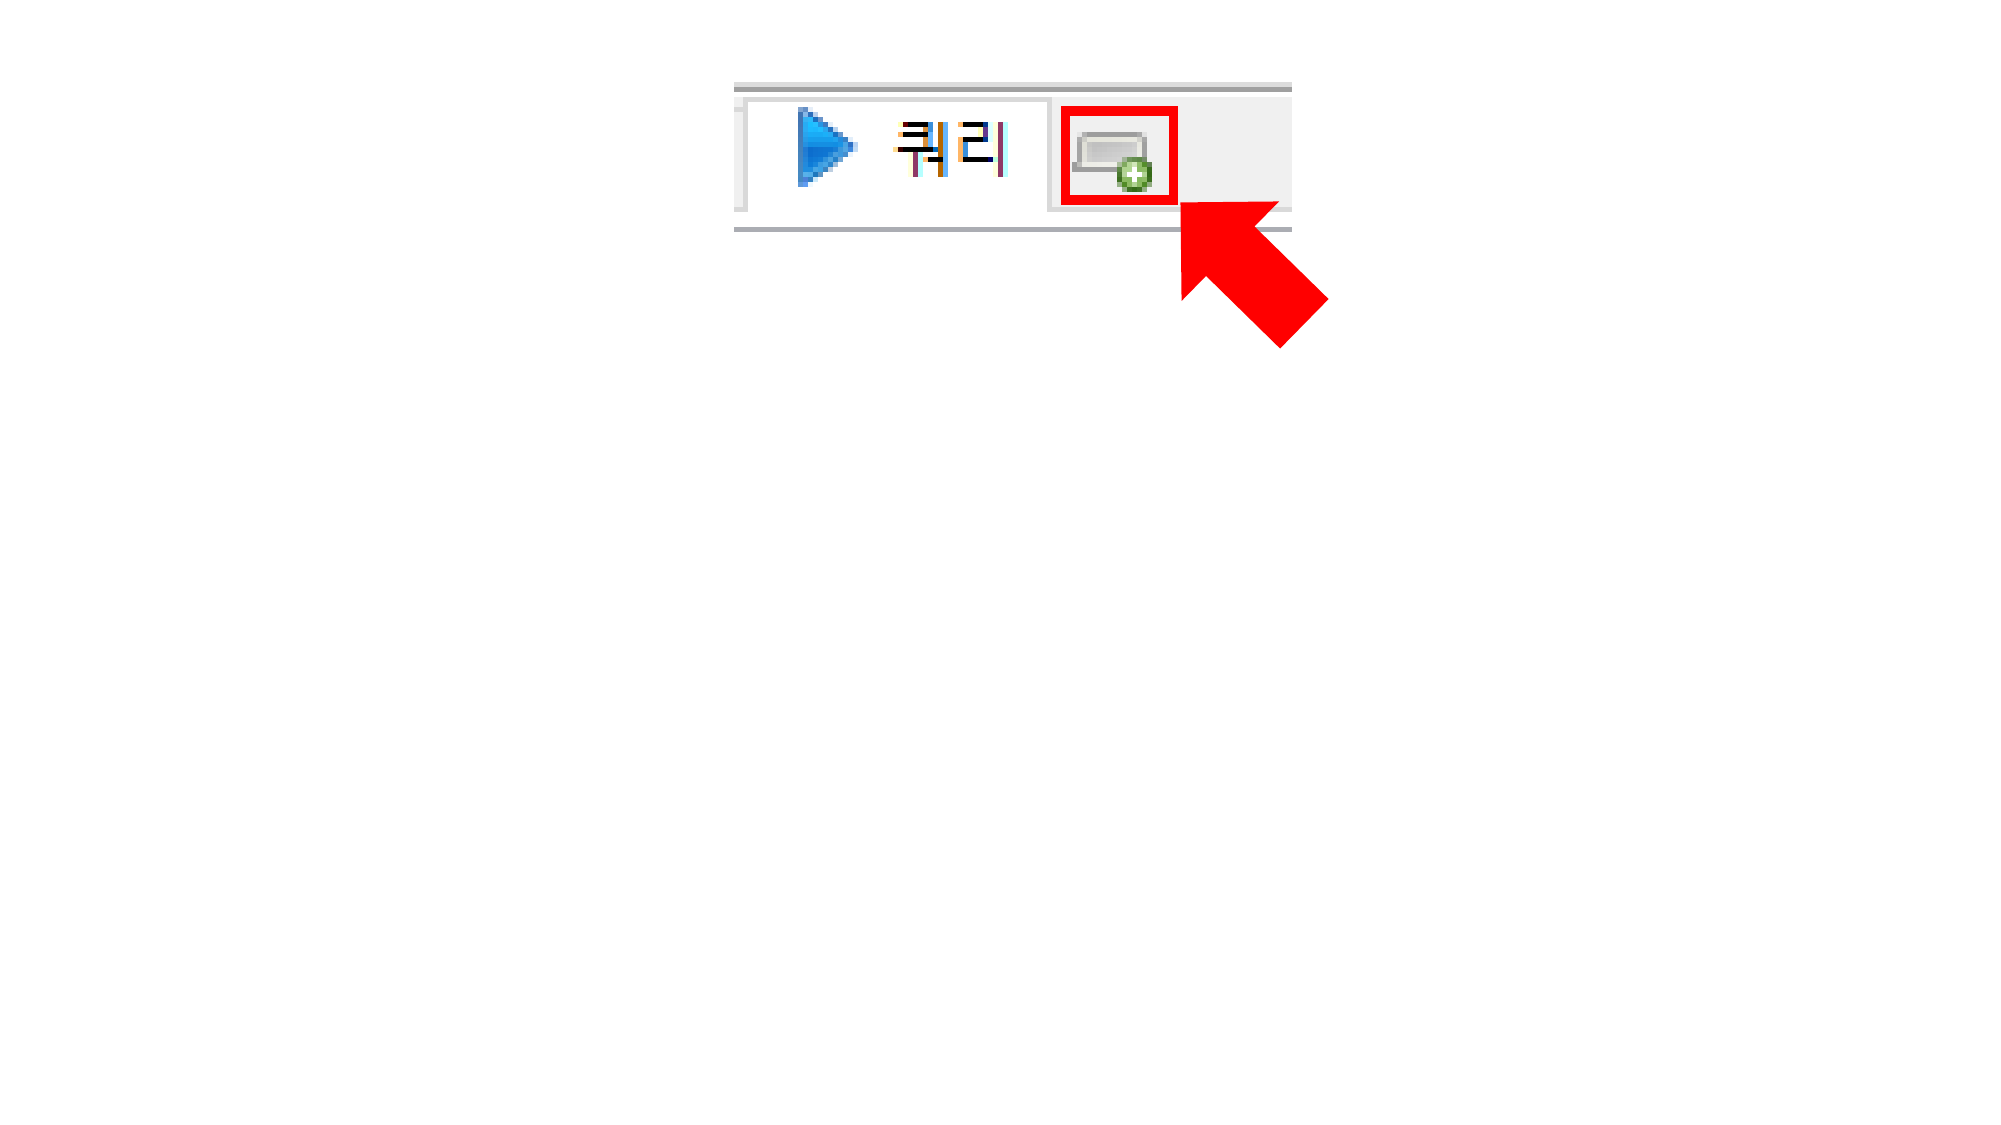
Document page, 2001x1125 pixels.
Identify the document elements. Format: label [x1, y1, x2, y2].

text_box [1181, 257, 1329, 349]
picture [734, 67, 1292, 257]
